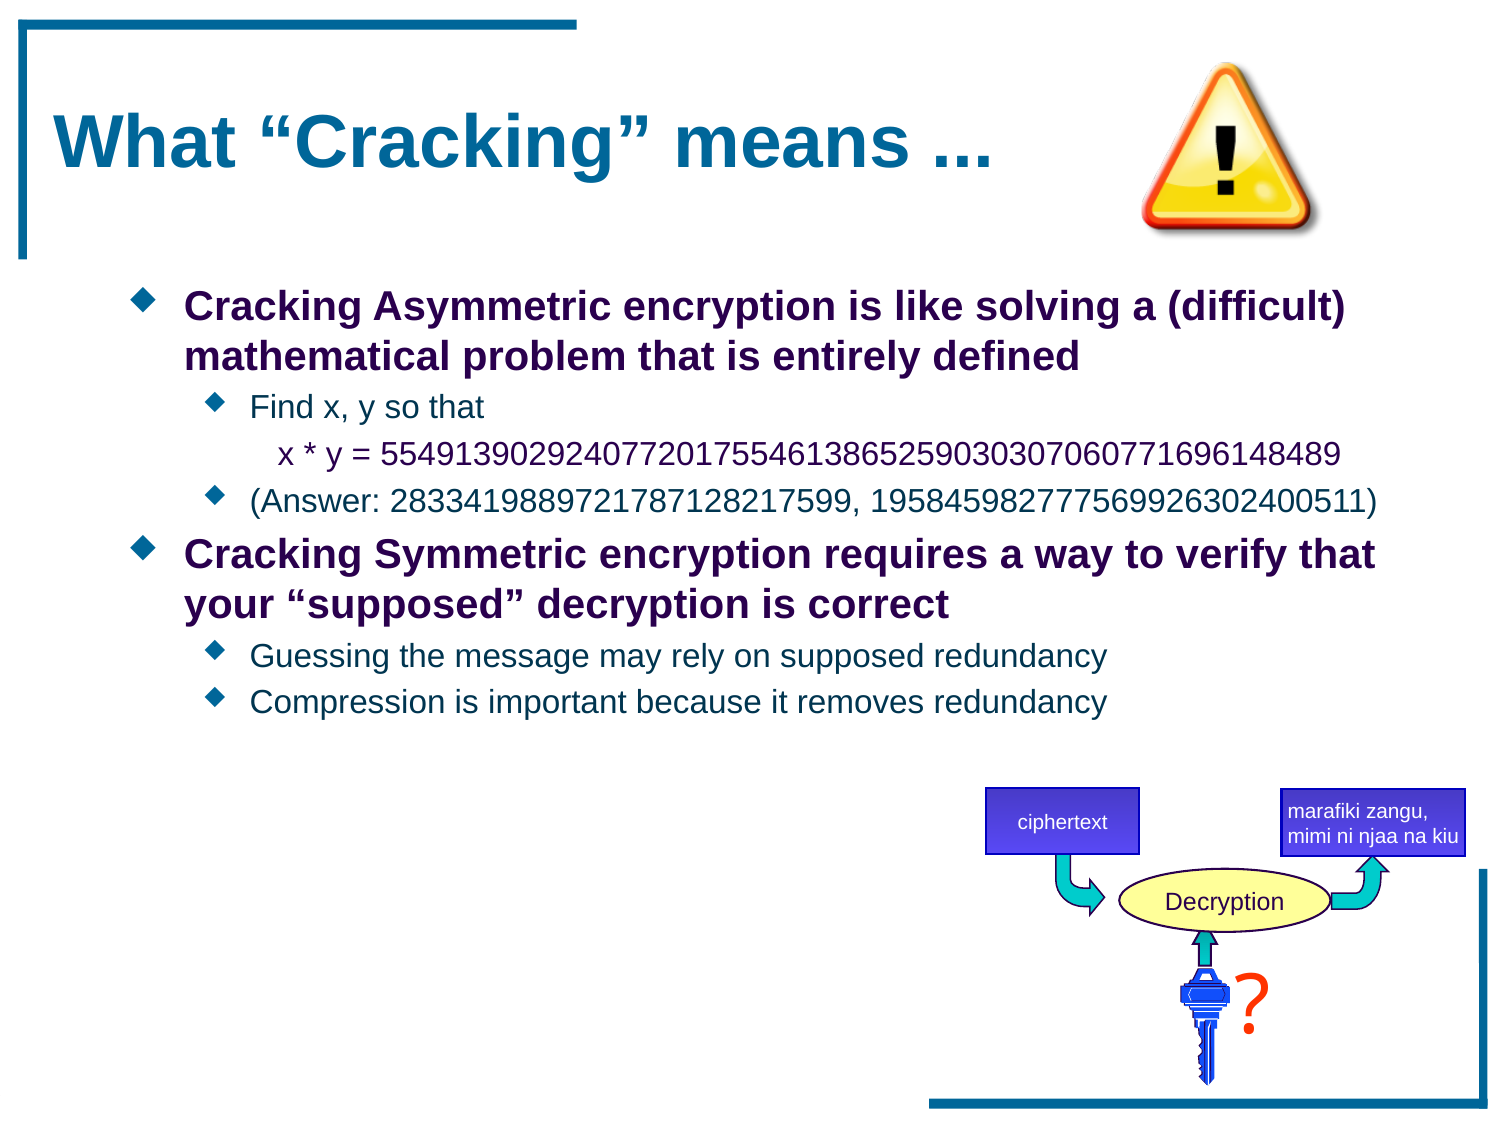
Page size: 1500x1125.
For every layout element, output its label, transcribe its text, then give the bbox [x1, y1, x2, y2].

text_box marafiki zangu, mimi ni njaa na kiu [1281, 789, 1465, 857]
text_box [1180, 942, 1281, 1086]
text_box Decryption [1119, 868, 1331, 932]
picture [1127, 54, 1328, 255]
text_box ciphertext [986, 787, 1140, 854]
text_box [1331, 857, 1389, 910]
title What “Cracking” means ... [37, 32, 1500, 243]
text_box [1055, 854, 1105, 915]
list Cracking Asymmetric encryption is like solving a (difficult) mathematical problem that is entirely defined Find x, y so that x * y = 5549139029240772017554613865259030307060771696148489 (Answer: 2833419889721787128217599, 195845982777569926302400511) Cracking Symmetric encryption requires a way to verify that your “supposed” decryption is correct Guessing the message may rely on supposed redundancy Compression is important because it removes redundancy [112, 271, 1425, 1001]
text_box [1194, 931, 1216, 941]
